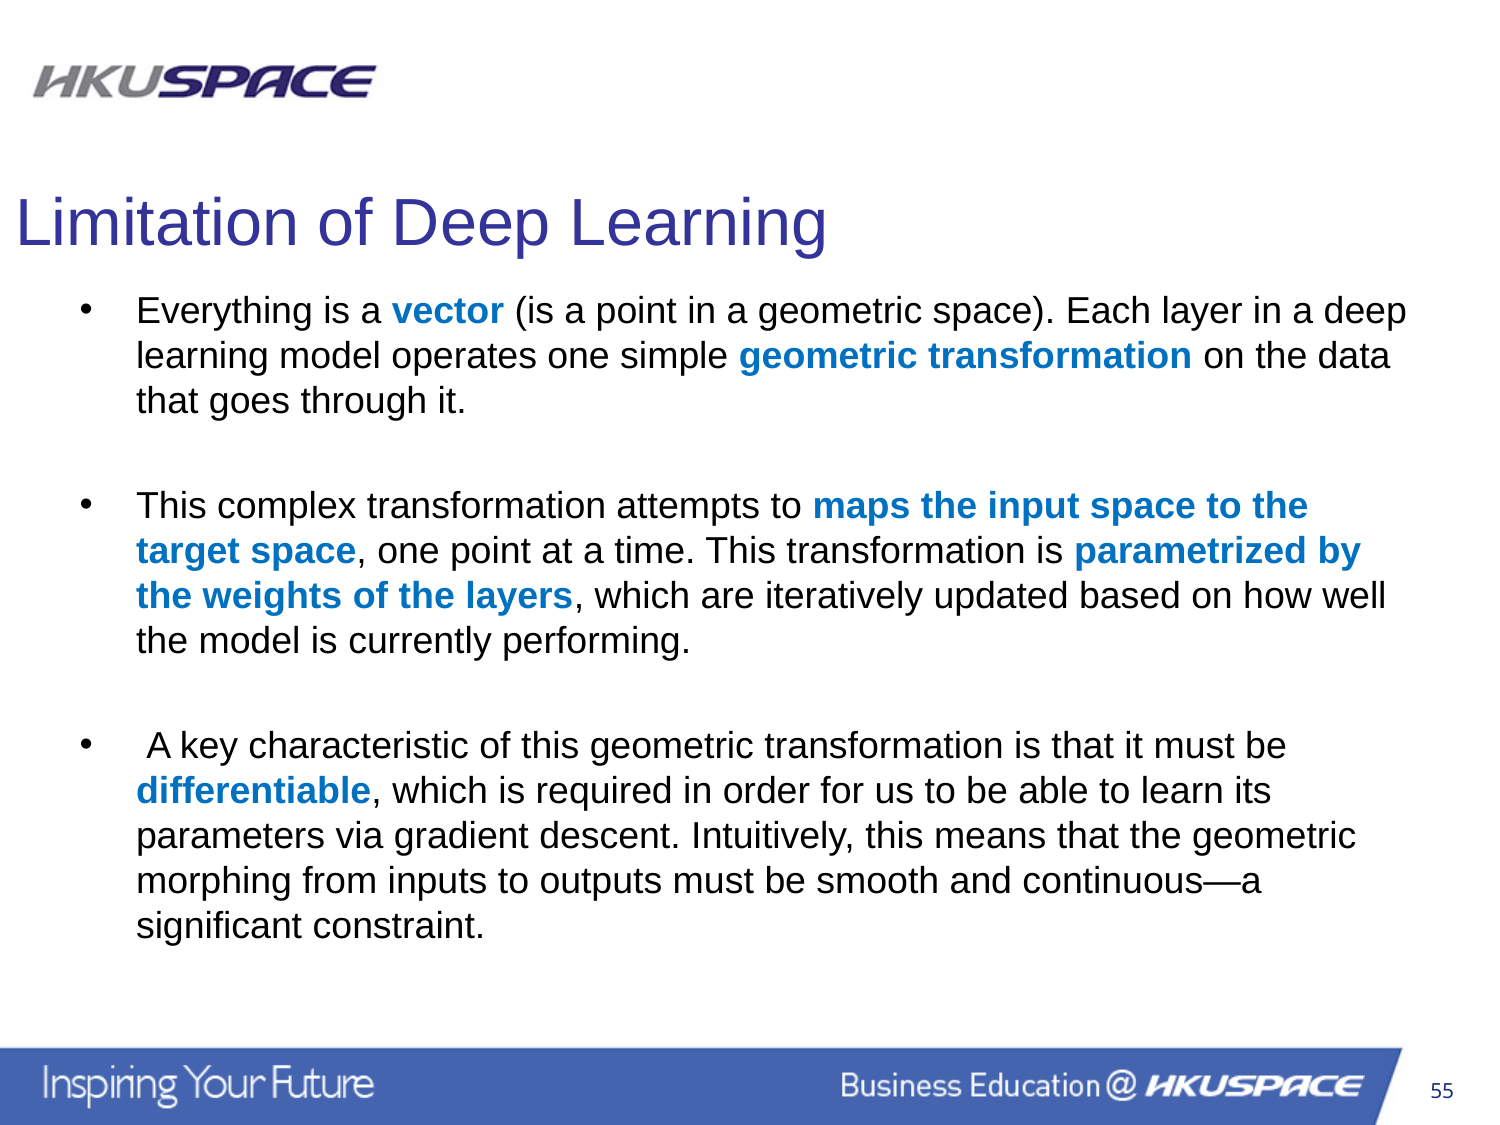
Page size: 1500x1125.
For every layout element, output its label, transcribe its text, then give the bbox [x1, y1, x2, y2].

slide_number 55 [1415, 1070, 1499, 1125]
picture [0, 0, 1500, 1125]
title Limitation of Deep Learning [0, 101, 1325, 266]
text_box Everything is a vector (is a point in a geometric space). Each layer in a deep learning model operates one simple geometric transformation on the data that goes through it. This complex transformation attempts to maps the input space to the target space, one point at a time. This transformation is parametrized by the weights of the layers, which are iteratively updated based on how well the model is currently performing. A key characteristic of this geometric transformation is that it must be differentiable, which is required in order for us to be able to learn its parameters via gradient descent. Intuitively, this means that the geometric morphing from inputs to outputs must be smooth and continuous—a significant constraint. [64, 278, 1436, 1047]
